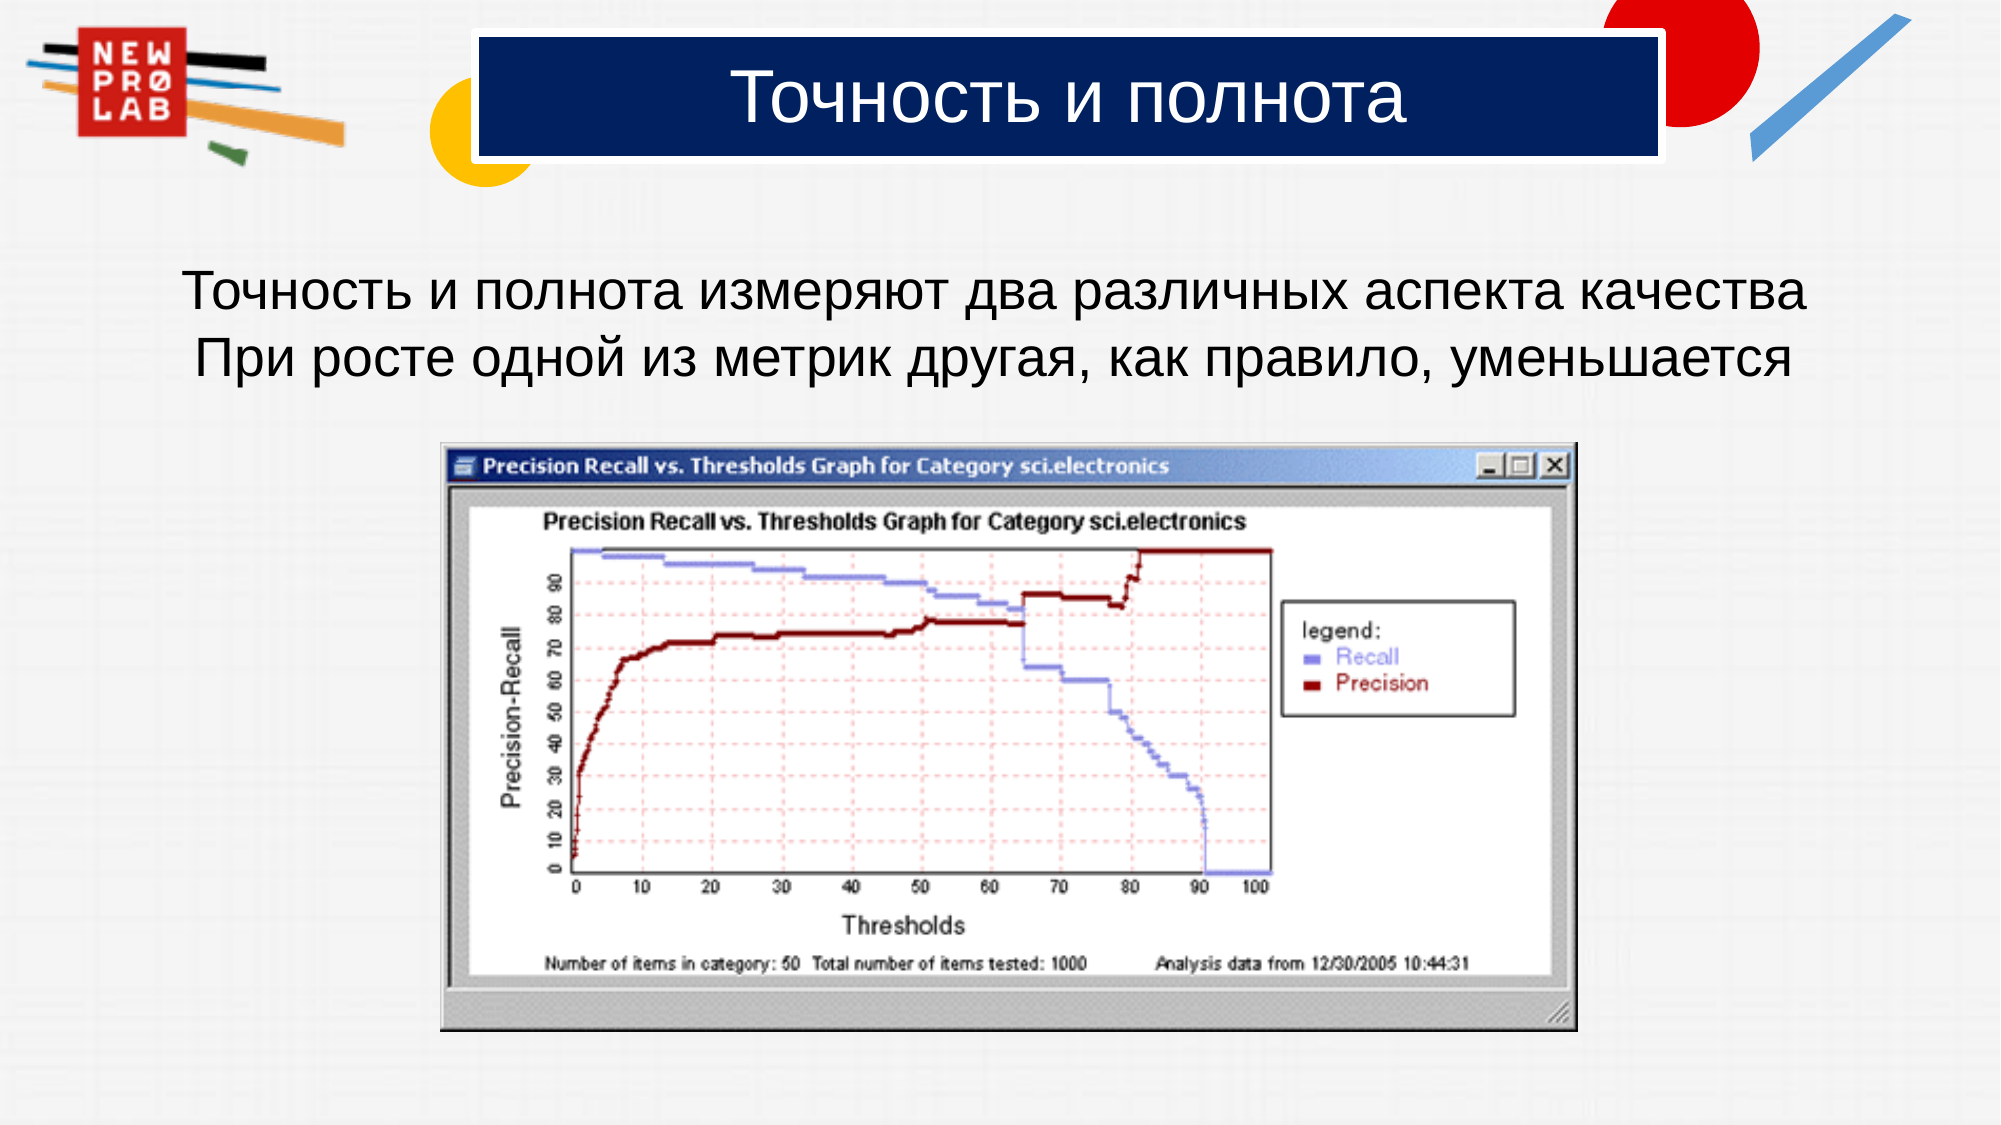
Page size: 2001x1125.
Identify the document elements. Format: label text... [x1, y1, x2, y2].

text_box Точность и полнота измеряют два различных аспекта качества При росте одной из метрик другая, как правило, уменьшается [87, 247, 1903, 396]
picture [0, 0, 2000, 1125]
title Точность и полнота [486, 50, 1652, 142]
